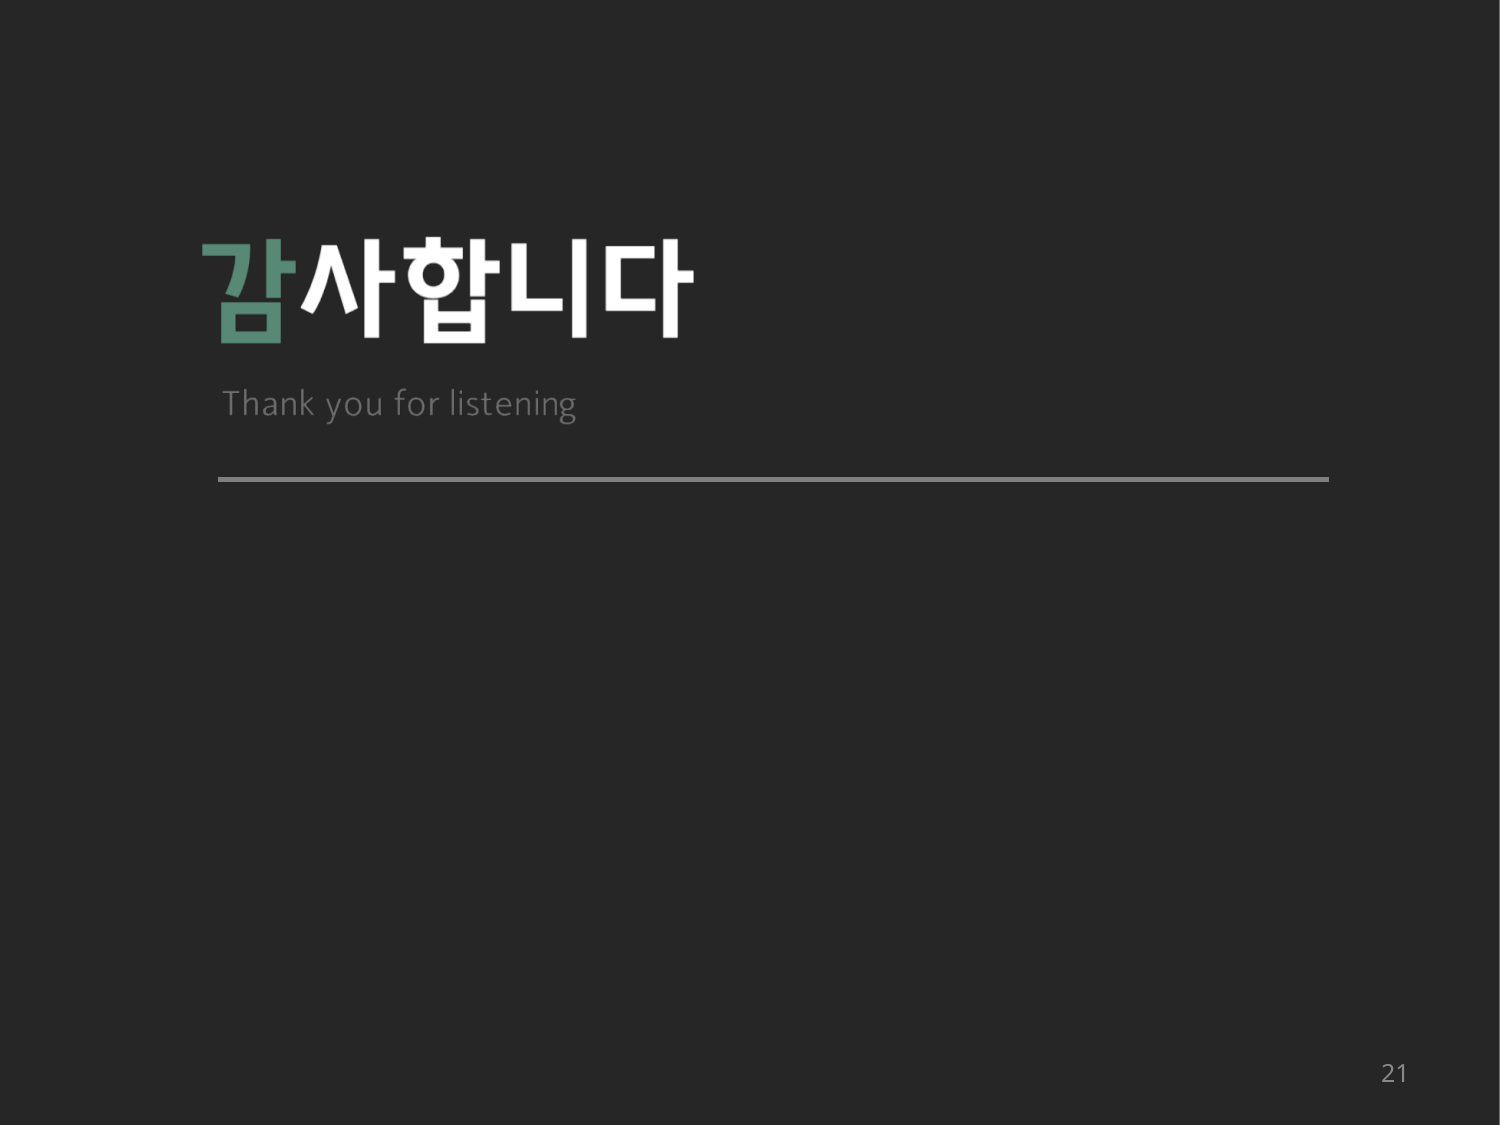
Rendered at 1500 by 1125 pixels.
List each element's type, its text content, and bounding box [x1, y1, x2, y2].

text_box 21 [1074, 1042, 1425, 1102]
picture [180, 210, 1249, 369]
picture [200, 373, 1273, 445]
